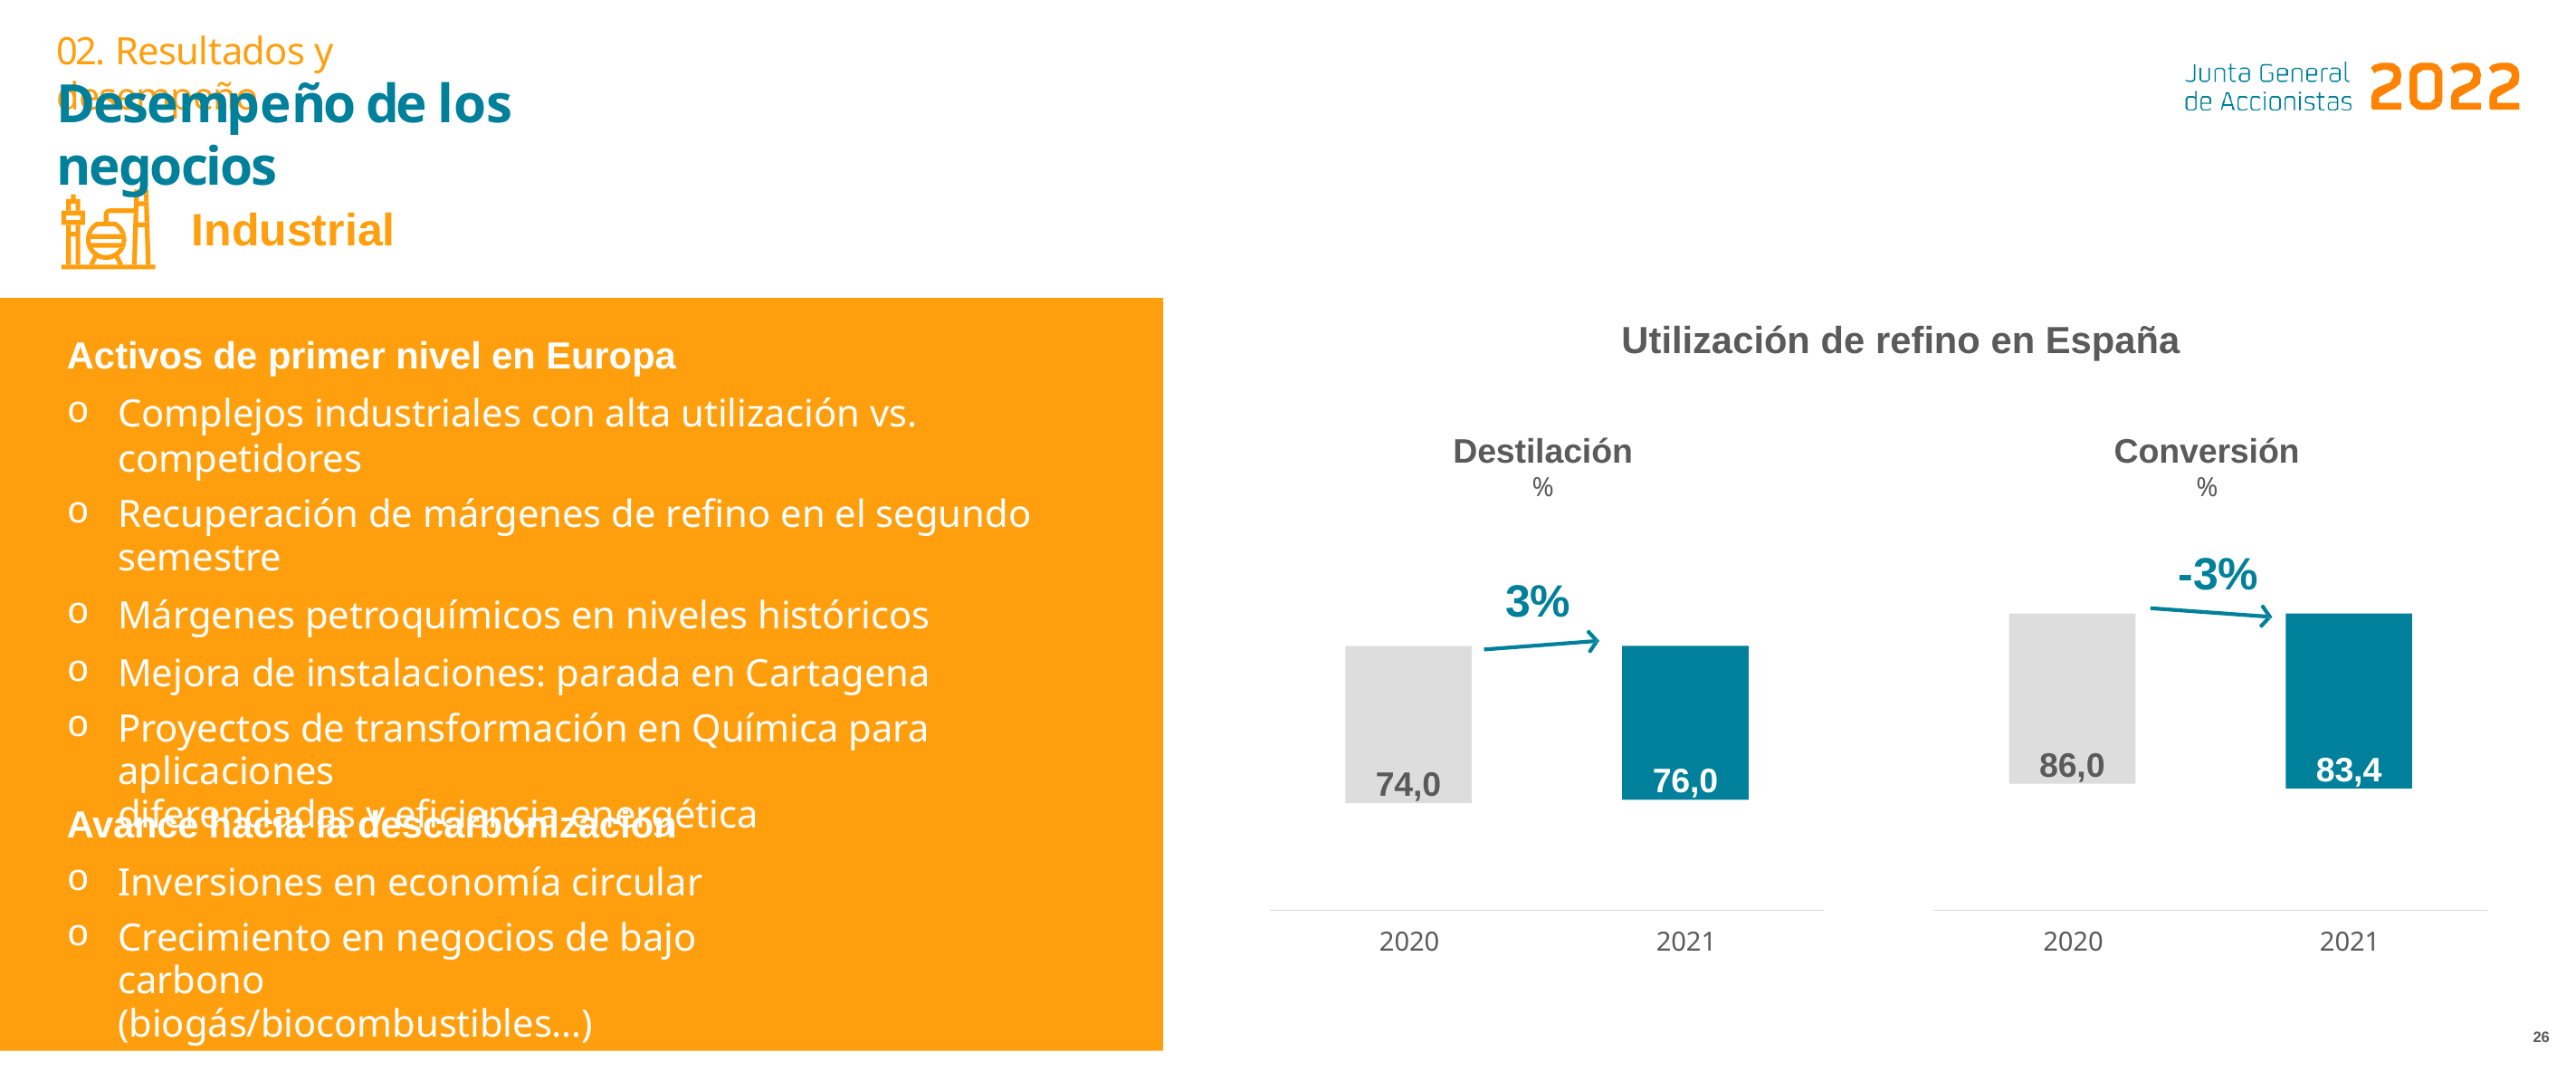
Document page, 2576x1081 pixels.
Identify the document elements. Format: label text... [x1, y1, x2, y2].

text_box [1484, 629, 1600, 654]
text_box 26 [2531, 1025, 2552, 1046]
text_box Activos de primer nivel en Europa Complejos industriales con alta utilización vs. competidores Recuperación de márgenes de refino en el segundo semestre Márgenes petroquímicos en niveles históricos Mejora de instalaciones: parada en Cartagena Proyectos de transformación en Química para aplicaciones diferenciadas y eficiencia energética [64, 317, 1114, 836]
picture [2185, 62, 2352, 110]
text_box [0, 298, 1164, 1051]
text_box 86,0 [2008, 613, 2136, 784]
text_box 02. Resultados y desempeño [54, 24, 504, 67]
title Desempeño de los negocios [54, 67, 682, 251]
text_box Destilación % [1450, 427, 1636, 502]
text_box 83,4 [2285, 613, 2412, 789]
text_box Utilización de refino en España [1619, 314, 2180, 362]
text_box [2150, 604, 2273, 628]
text_box 2020 [2041, 922, 2104, 956]
text_box 3% [1503, 569, 1573, 627]
text_box 2021 [1654, 922, 1717, 956]
text_box Avance hacia la descarbonización Inversiones en economía circular Crecimiento en negocios de bajo carbono (biogás/biocombustibles…) [64, 785, 816, 1045]
text_box 76,0 [1622, 646, 1749, 800]
text_box Conversión % [2112, 427, 2302, 502]
text_box Industrial [189, 198, 398, 255]
text_box 2020 [1377, 922, 1440, 956]
text_box 2021 [2317, 922, 2381, 956]
text_box [61, 251, 156, 270]
text_box -3% [2176, 542, 2261, 599]
text_box 74,0 [1345, 646, 1472, 804]
